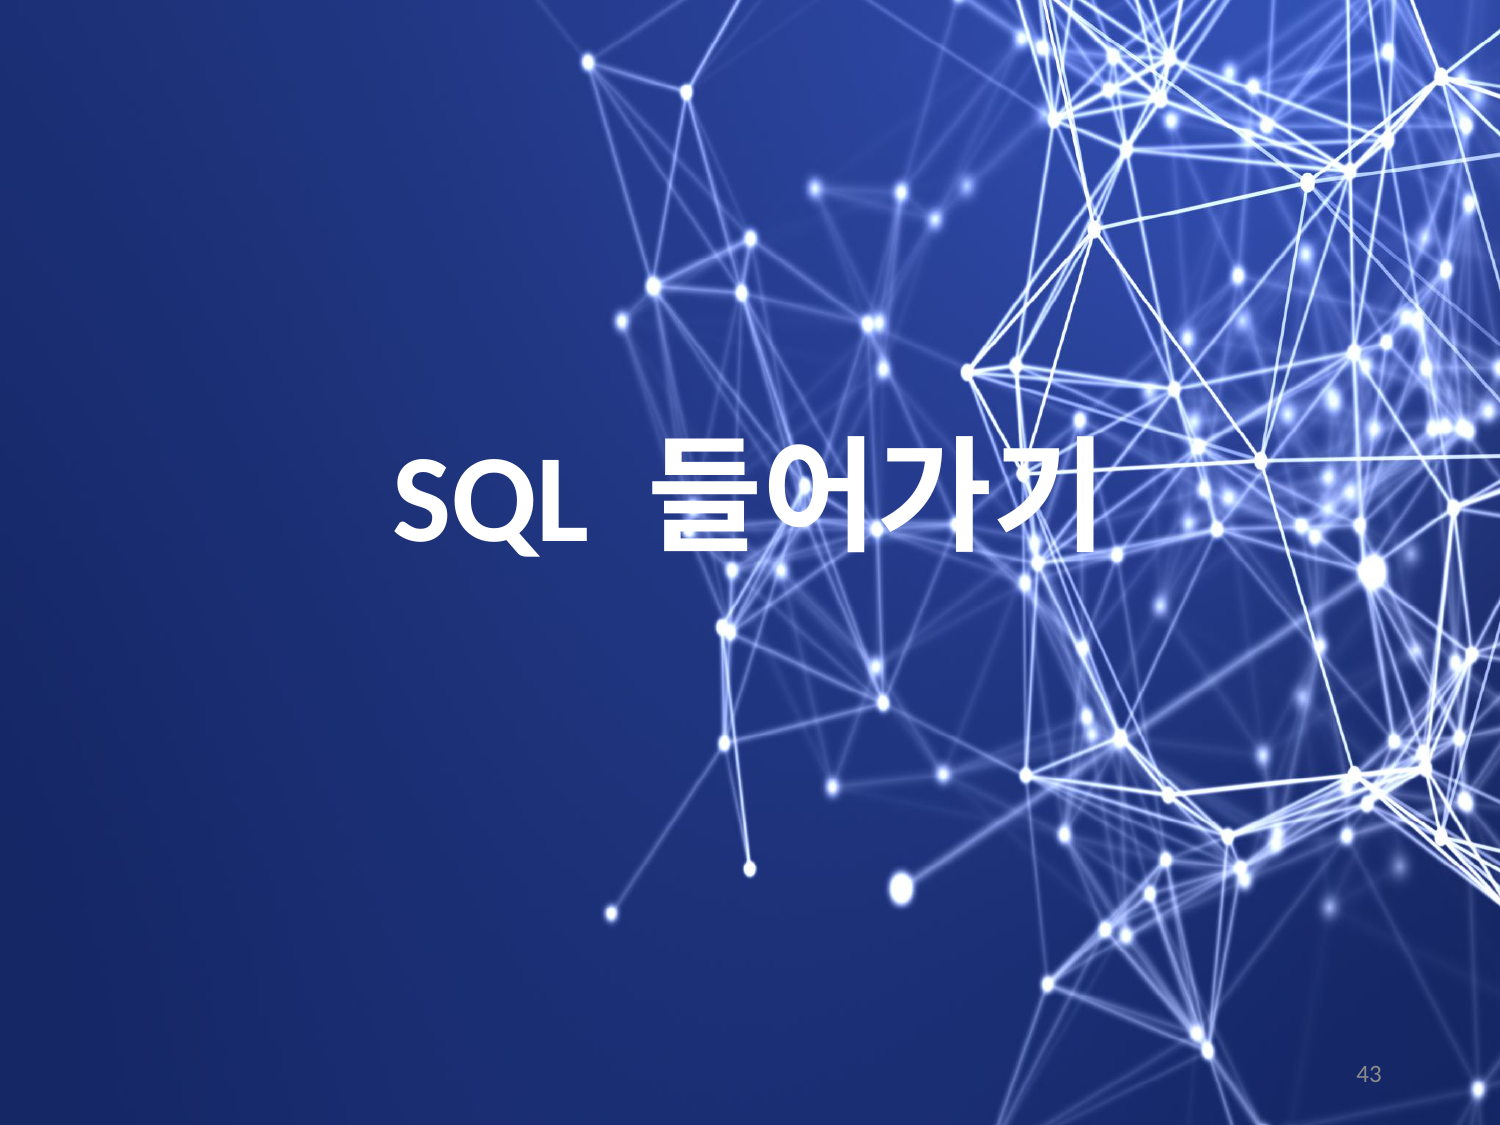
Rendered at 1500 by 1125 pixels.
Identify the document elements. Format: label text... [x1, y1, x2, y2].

title SQL 들어가기 [112, 184, 1388, 576]
slide_number 43 [1059, 1042, 1397, 1103]
picture [0, 0, 1500, 1125]
